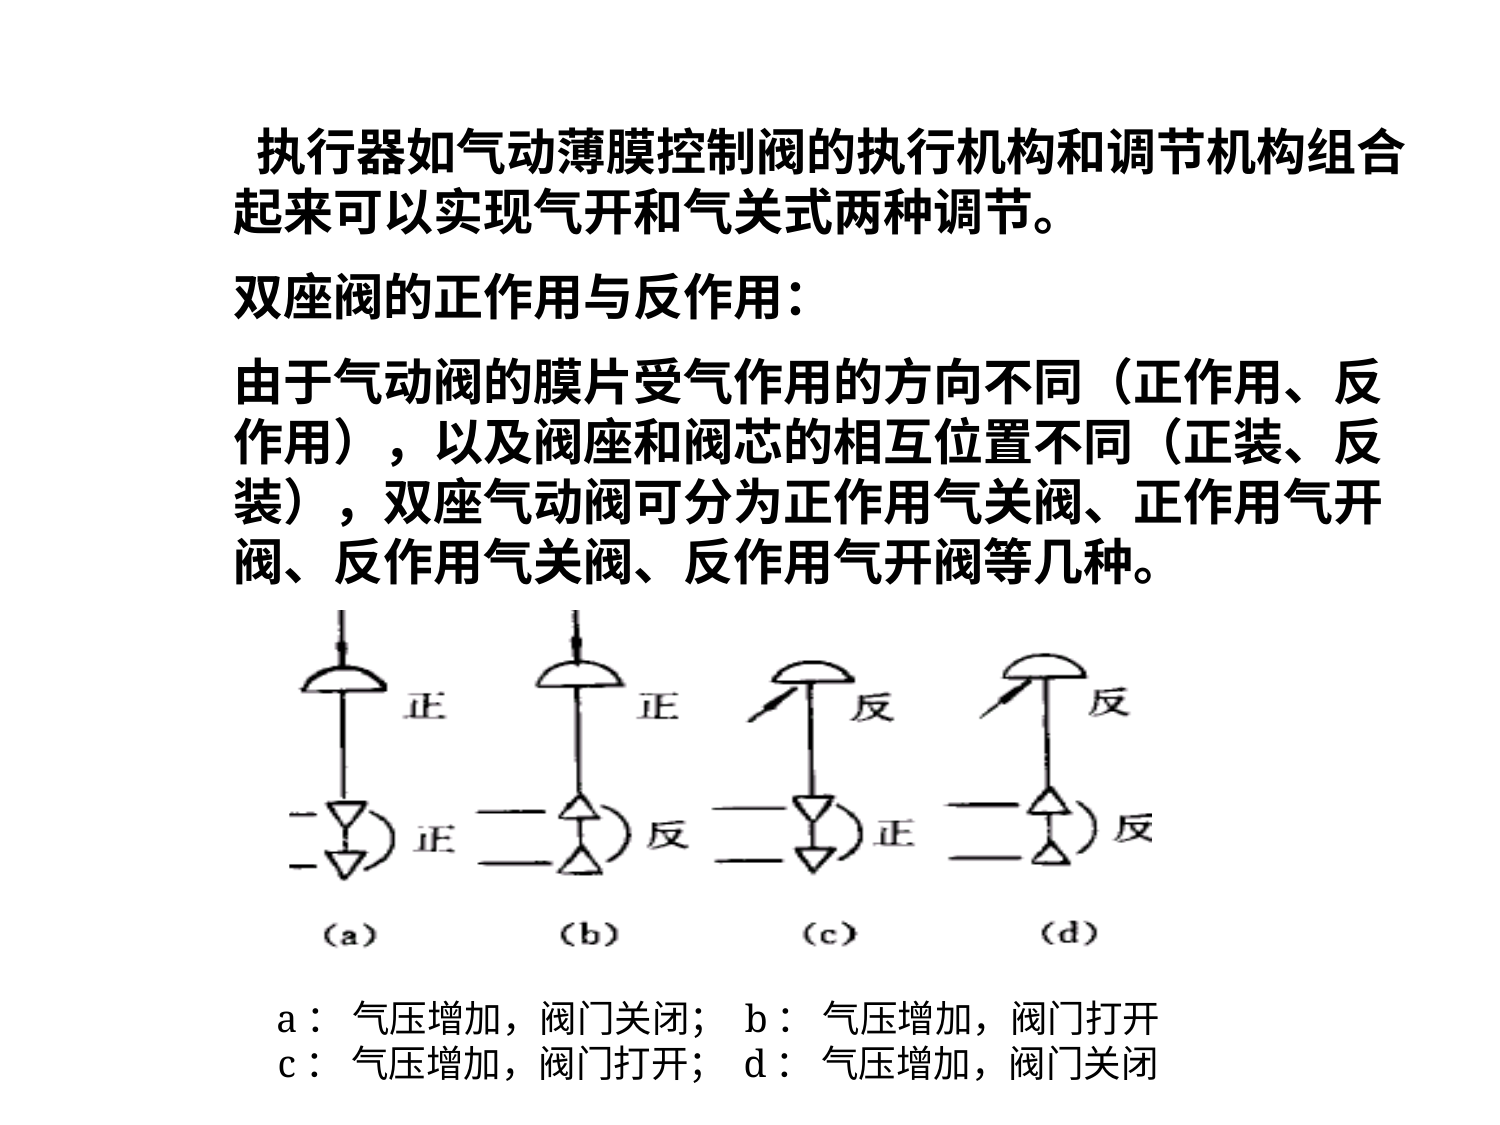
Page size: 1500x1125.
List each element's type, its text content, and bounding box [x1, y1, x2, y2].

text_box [289, 610, 1153, 965]
text_box 执行器如气动薄膜控制阀的执行机构和调节机构组合起来可以实现气开和气关式两种调节。 双座阀的正作用与反作用： 由于气动阀的膜片受气作用的方向不同（正作用、反作用），以及阀座和阀芯的相互位置不同（正装、反装），双座气动阀可分为正作用气关阀、正作用气开阀、反作用气关阀、反作用气开阀等几种。 [218, 113, 1424, 339]
text_box a： 气压增加，阀门关闭； b： 气压增加，阀门打开 c： 气压增加，阀门打开； d： 气压增加，阀门关闭 [261, 987, 1175, 1093]
